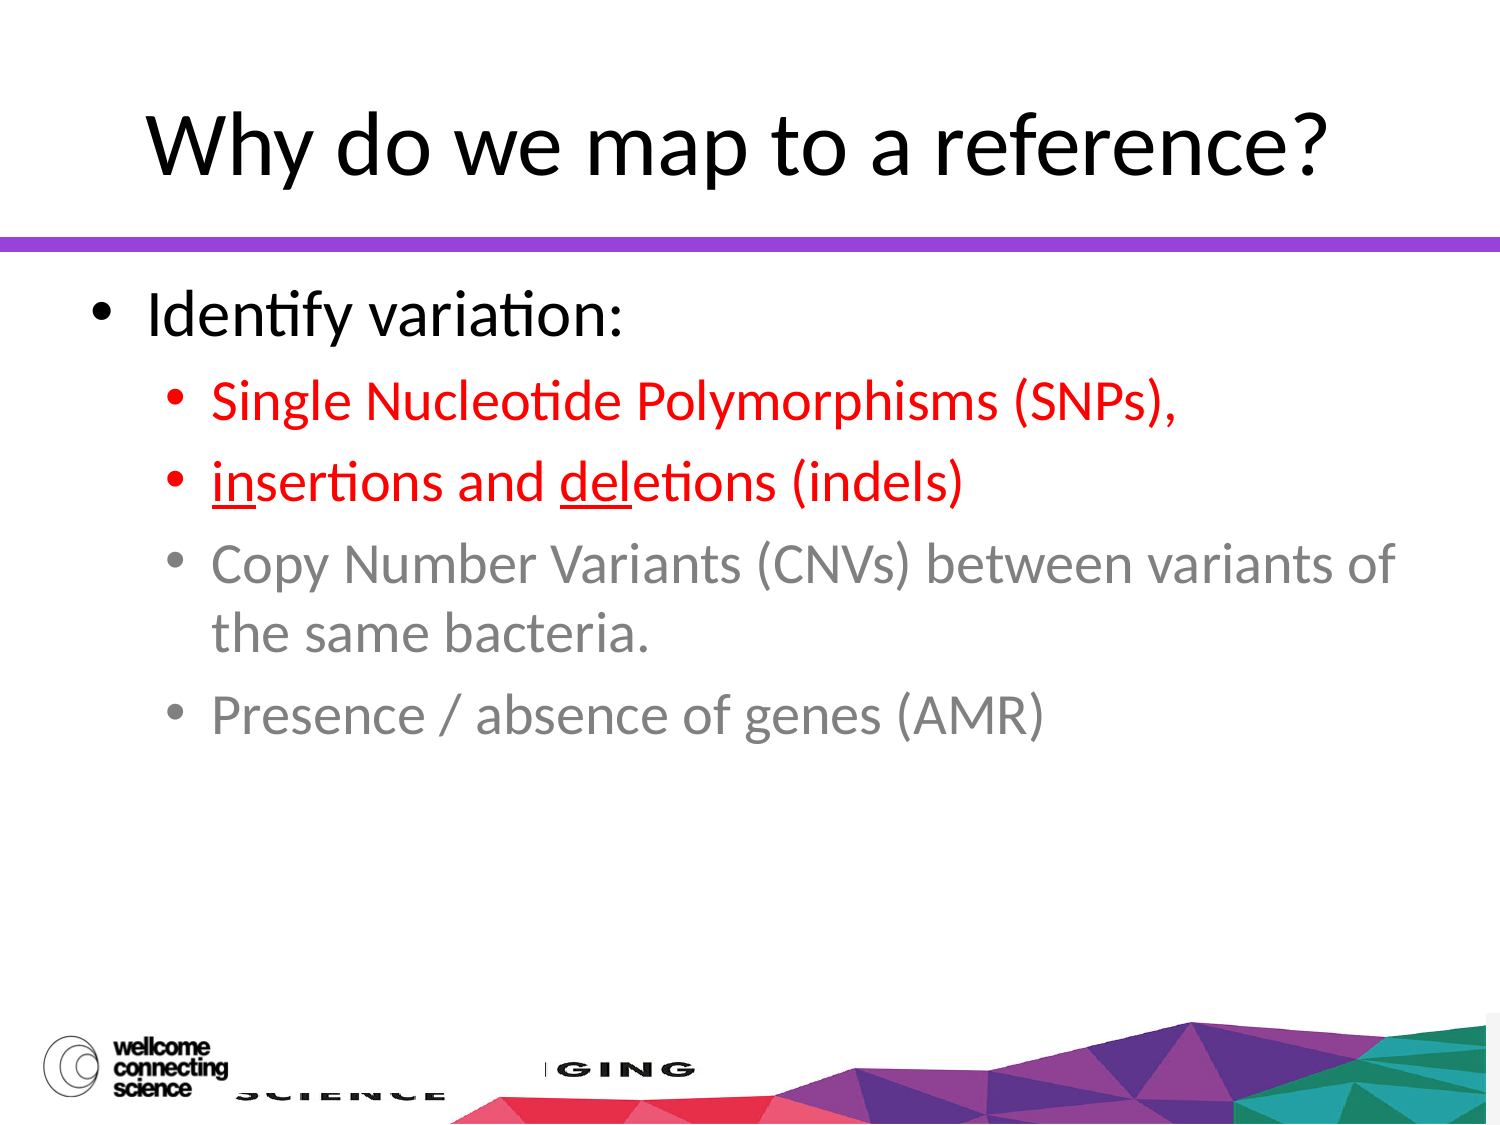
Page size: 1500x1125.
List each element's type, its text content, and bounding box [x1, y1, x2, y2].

list Identify variation: Single Nucleotide Polymorphisms (SNPs), insertions and deletions (indels) Copy Number Variants (CNVs) between variants of the same bacteria. Presence / absence of genes (AMR) [75, 262, 1425, 1005]
title Why do we map to a reference? [75, 45, 1425, 233]
picture [39, 1013, 1500, 1125]
